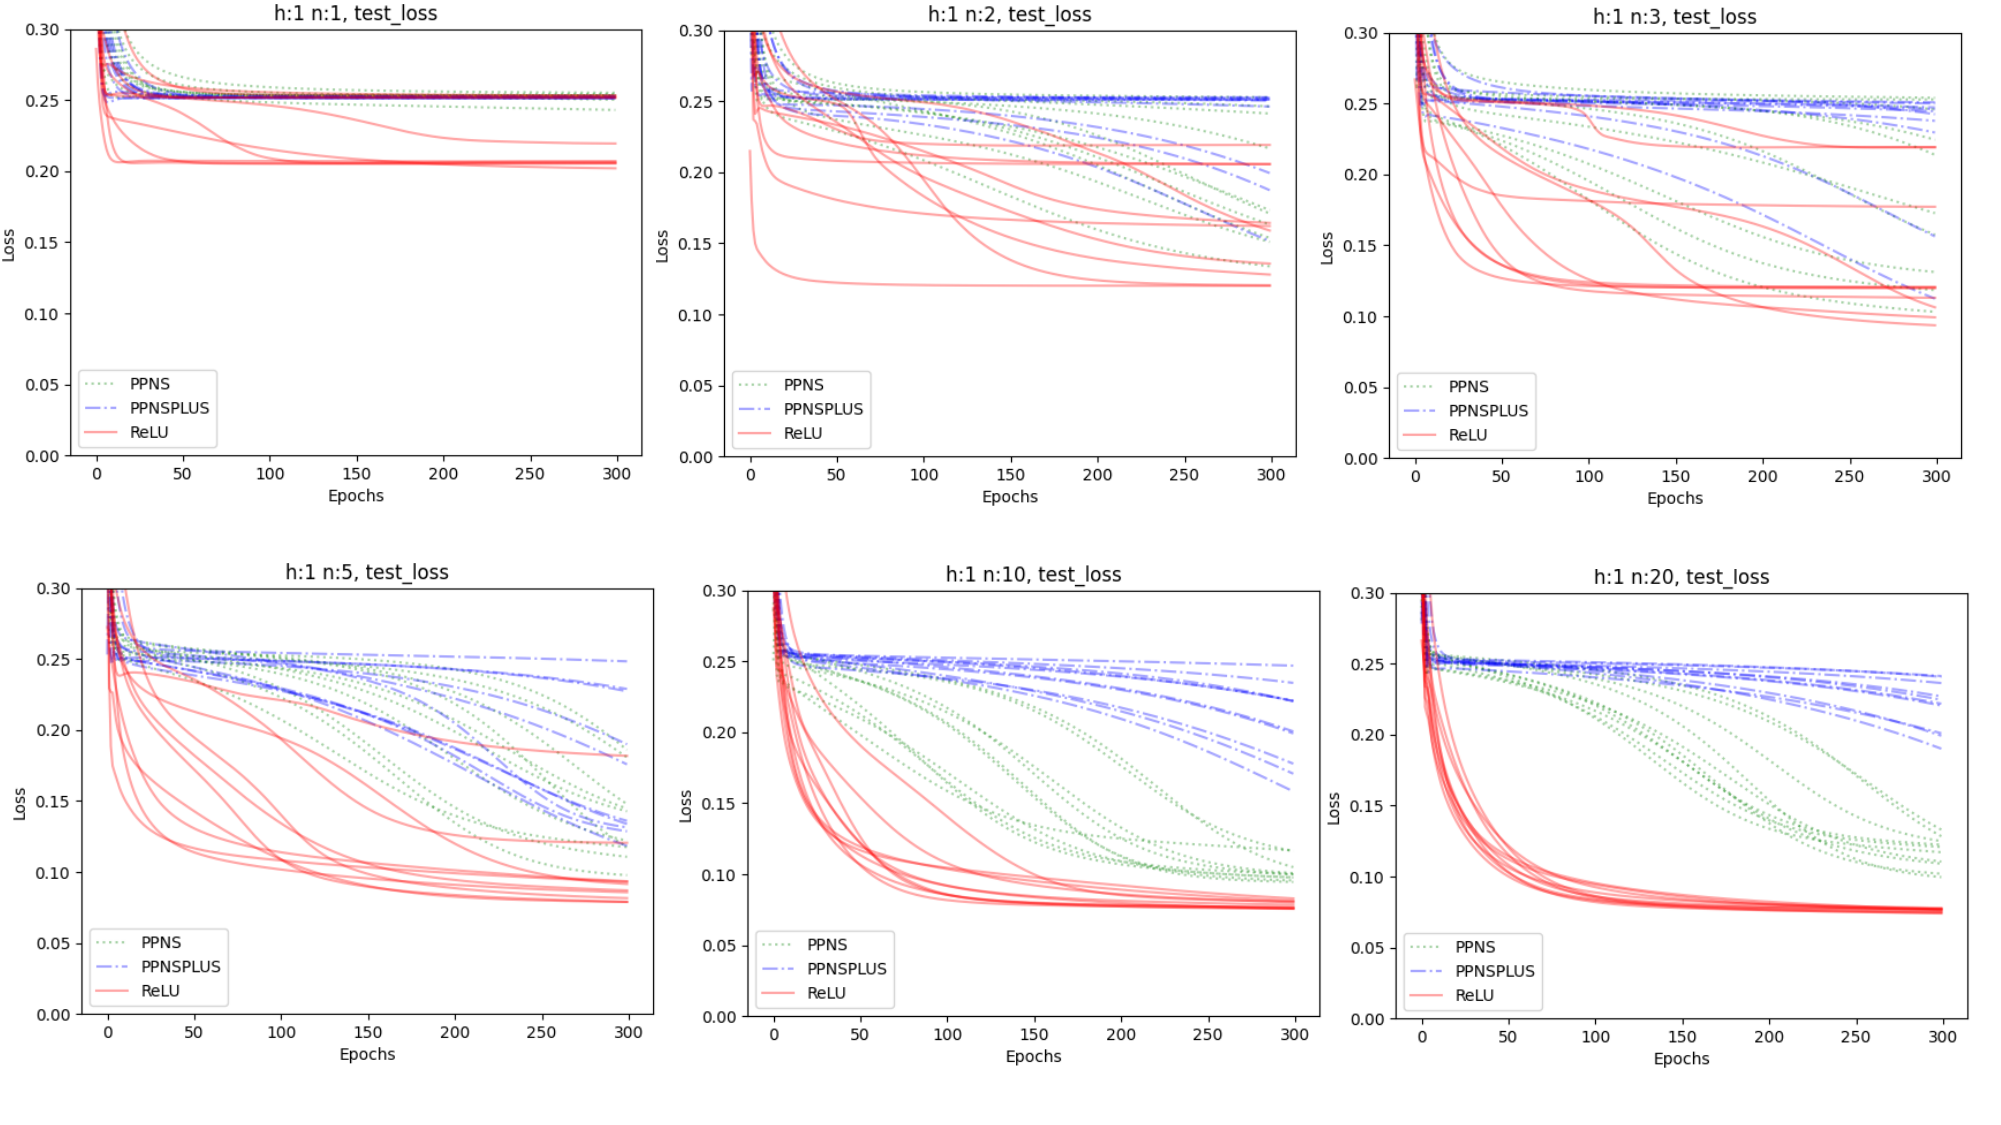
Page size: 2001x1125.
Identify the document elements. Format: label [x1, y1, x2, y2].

picture [676, 562, 1972, 1069]
picture [1314, 2, 1968, 512]
picture [656, 3, 1305, 507]
picture [10, 562, 660, 1068]
picture [0, 3, 646, 506]
